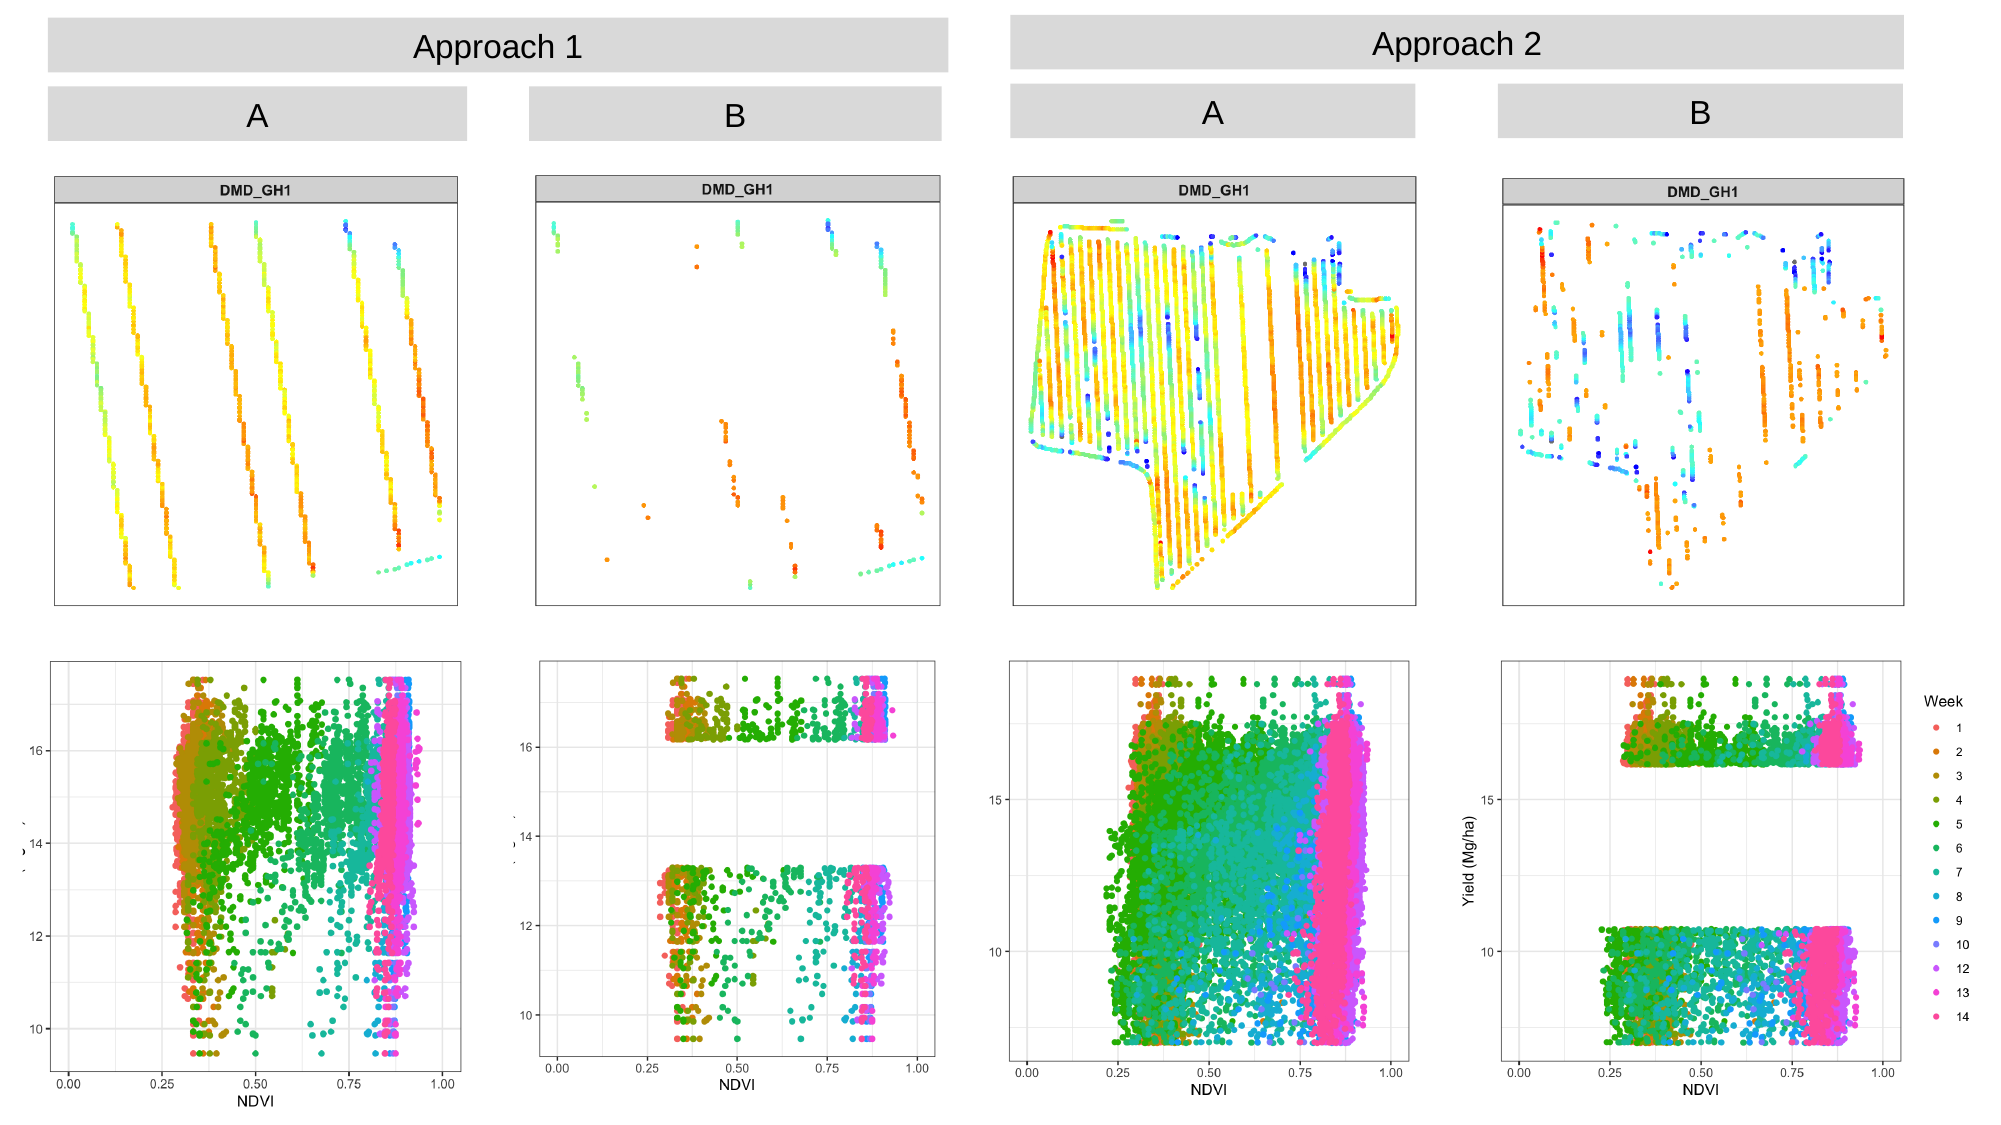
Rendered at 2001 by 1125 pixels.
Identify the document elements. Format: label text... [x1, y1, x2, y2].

picture [988, 653, 1416, 1105]
text_box Approach 2 [1010, 14, 1904, 70]
text_box B [1497, 83, 1903, 139]
text_box A [1010, 83, 1416, 139]
text_box B [529, 86, 942, 141]
picture [47, 171, 470, 618]
picture [513, 653, 942, 1100]
picture [1004, 171, 1440, 618]
picture [22, 653, 468, 1117]
text_box A [47, 86, 468, 141]
text_box Approach 1 [47, 17, 949, 73]
picture [526, 171, 949, 618]
picture [1495, 171, 1909, 618]
picture [1456, 653, 1974, 1105]
